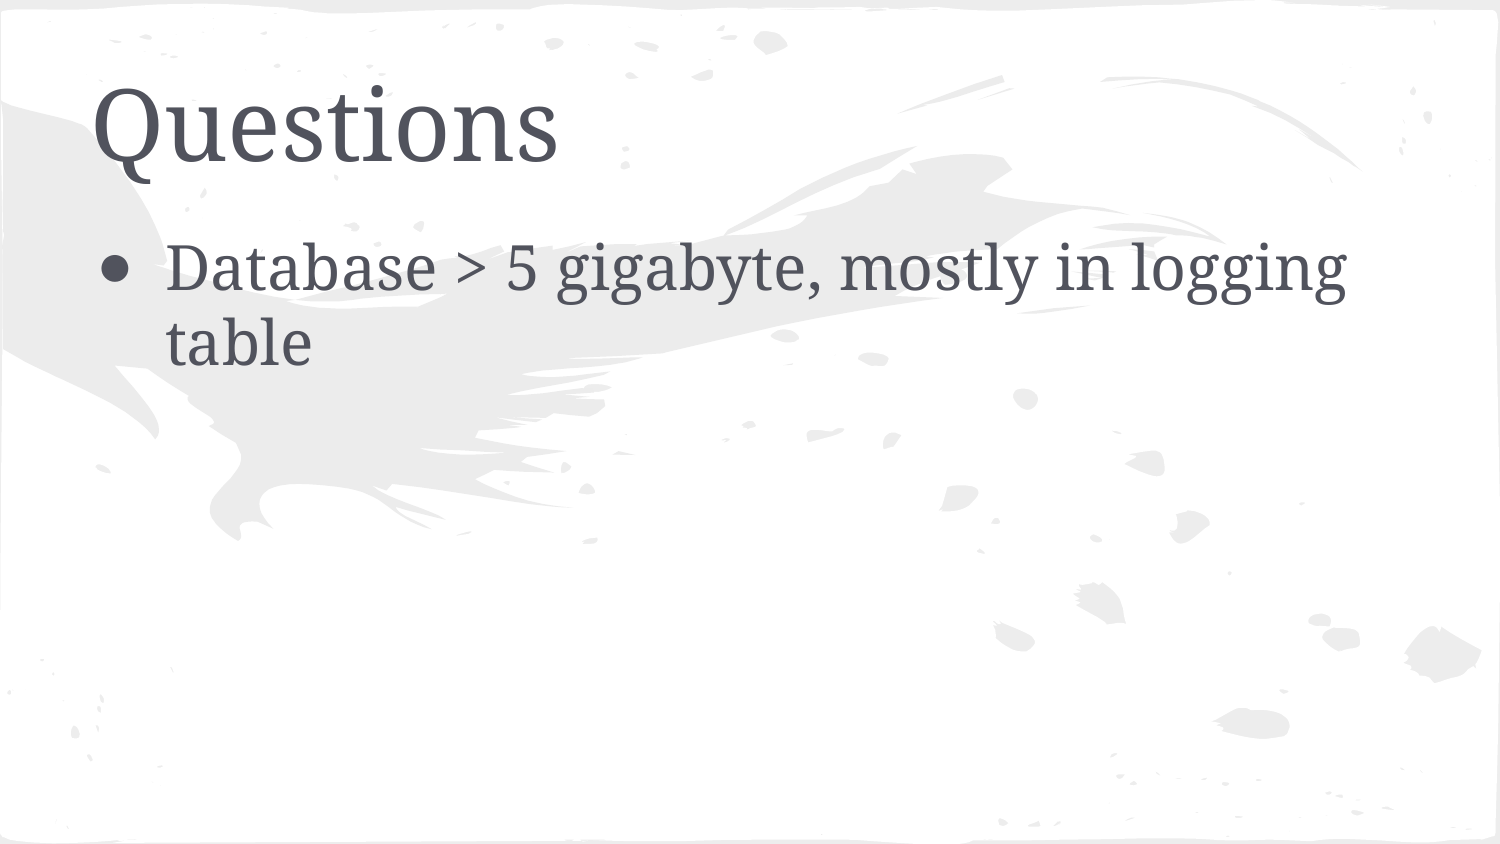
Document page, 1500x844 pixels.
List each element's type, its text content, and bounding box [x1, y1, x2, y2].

list Database > 5 gigabyte, mostly in logging table [75, 212, 1425, 808]
title Questions [75, 25, 1425, 197]
